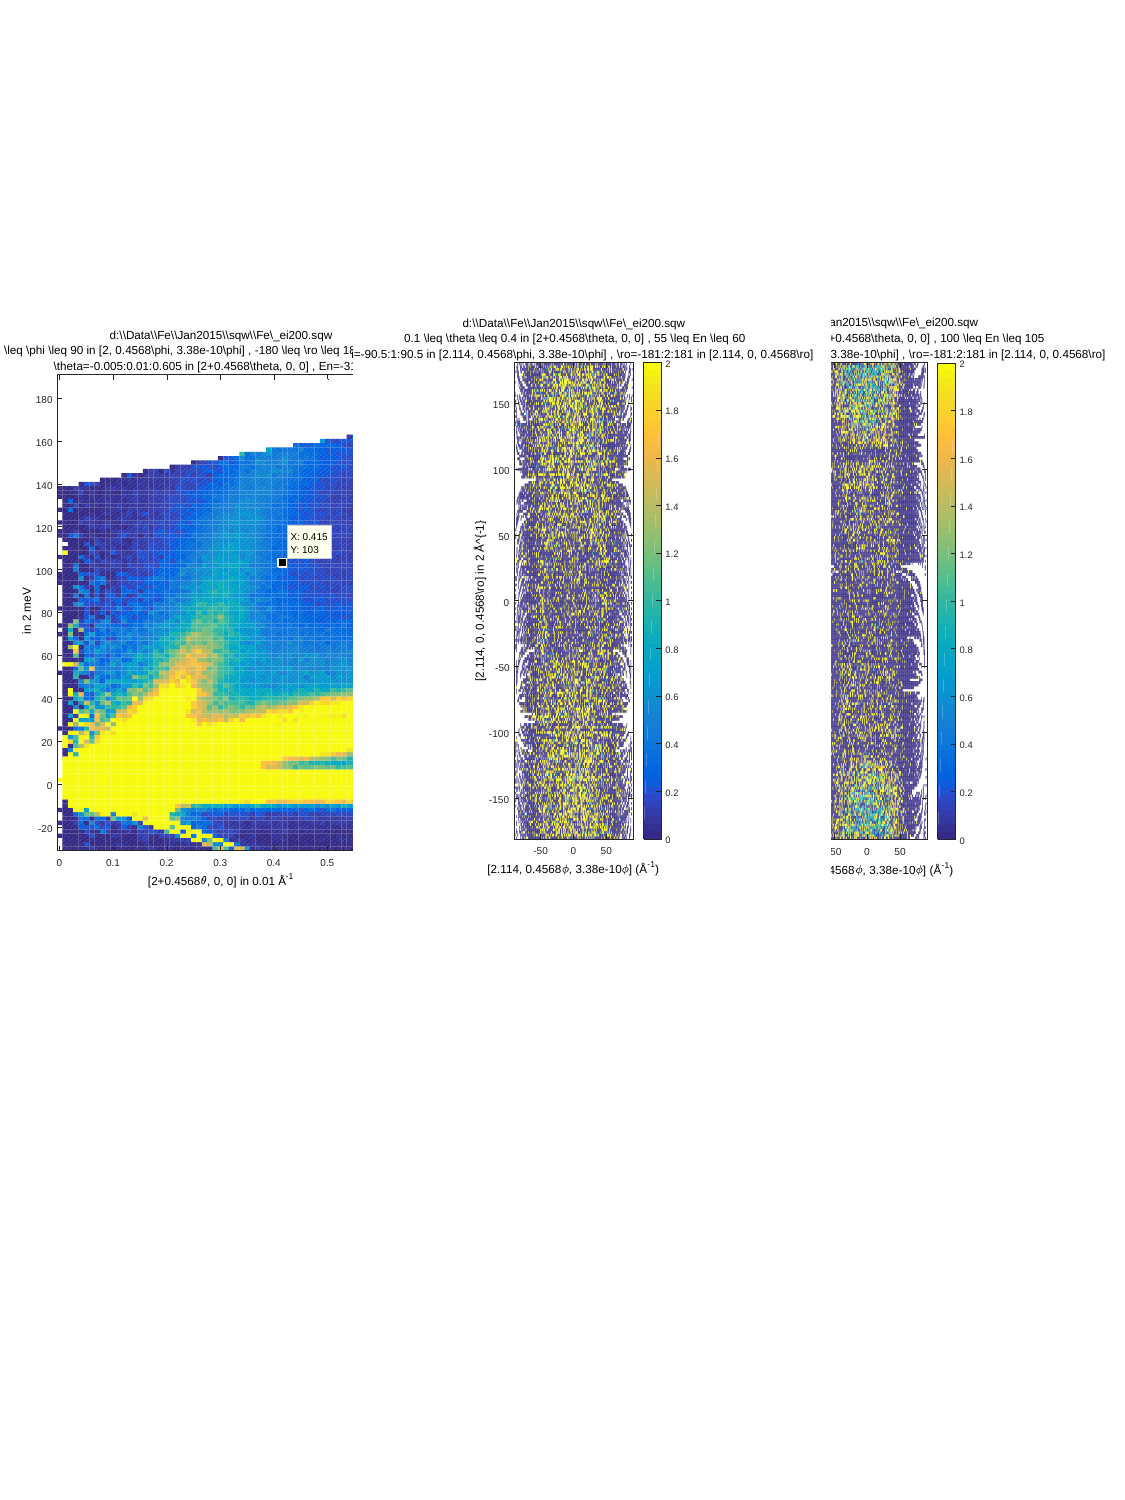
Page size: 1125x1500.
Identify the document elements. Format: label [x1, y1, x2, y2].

picture [1, 312, 1125, 916]
